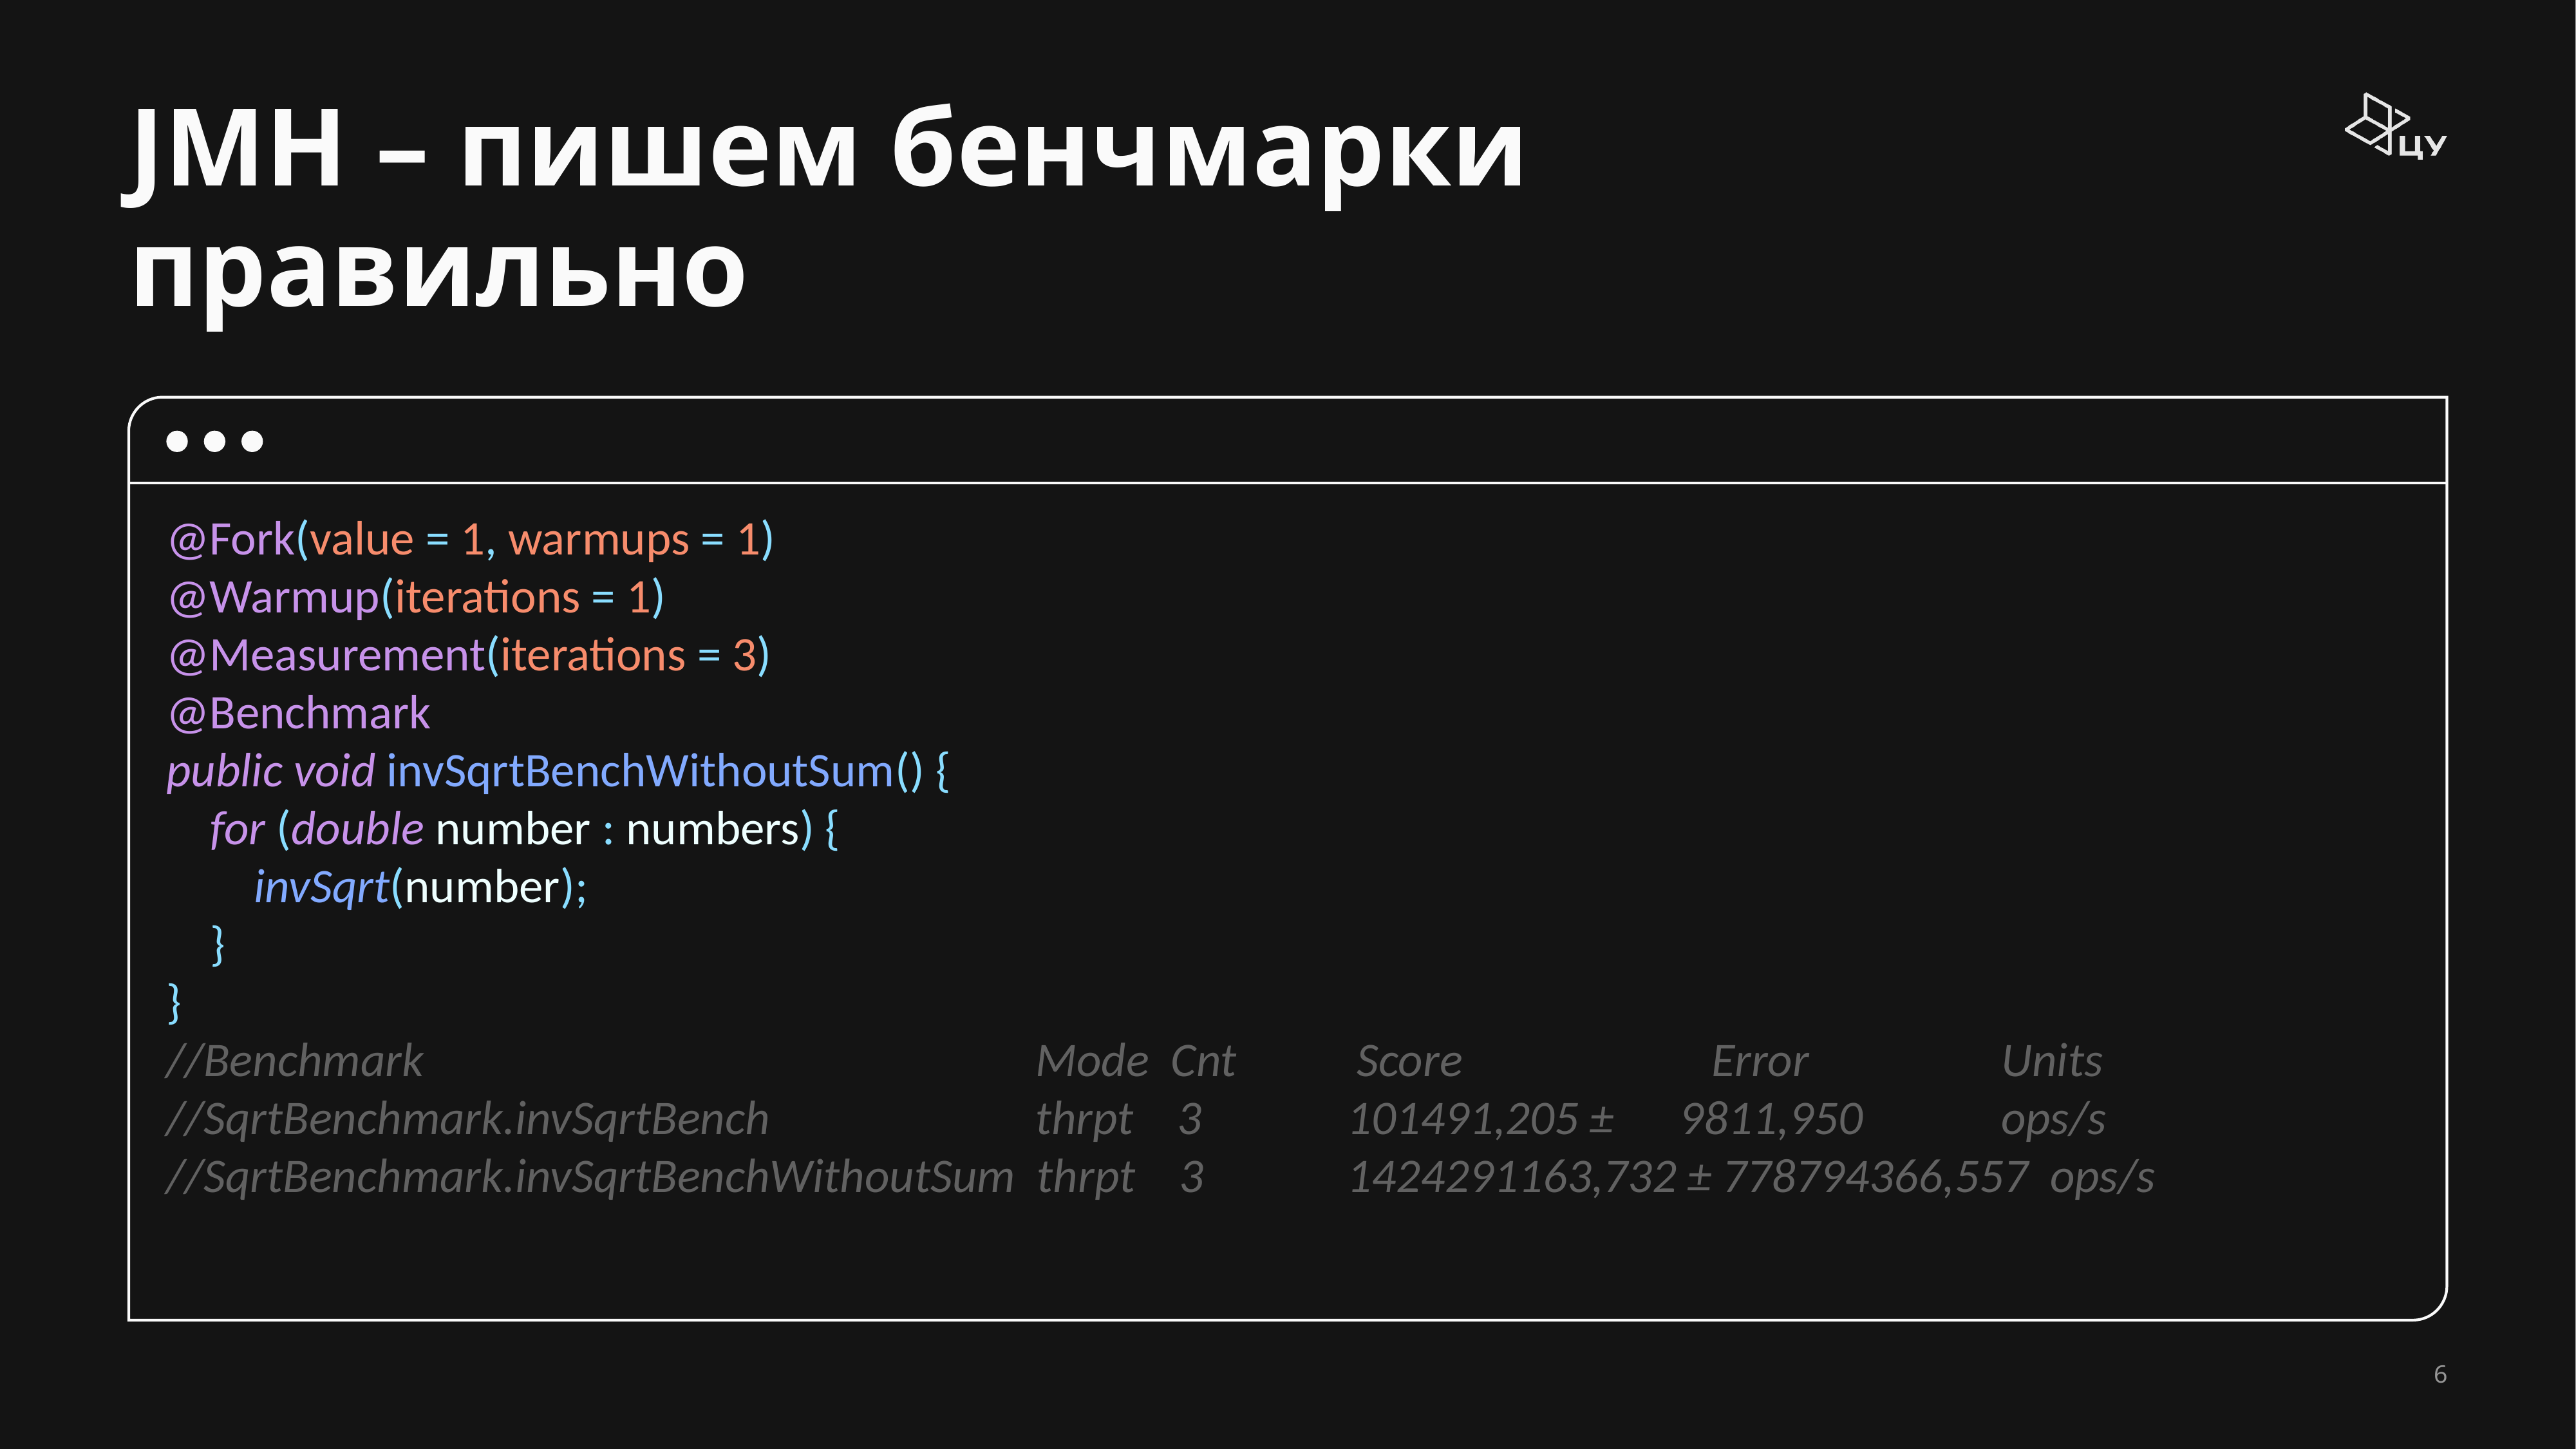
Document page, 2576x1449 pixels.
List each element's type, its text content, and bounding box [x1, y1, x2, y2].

text_box JMH – пишем бенчмарки правильно [129, 86, 2041, 328]
text_box @Fork(value = 1, warmups = 1) @Warmup(iterations = 1) @Measurement(iterations = 3) @Benchmark public void invSqrtBenchWithoutSum() { for (double number : numbers) { invSqrt(number); } } //Benchmark Mode Cnt Score Error Units //SqrtBenchmark.invSqrtBench thrpt 3 101491,205 ± 9811,950 ops/s //SqrtBenchmark.invSqrtBenchWithoutSum thrpt 3 1424291163,732 ± 778794366,557 ops/s [166, 506, 2576, 1269]
slide_number 6 [2295, 1336, 2448, 1414]
picture [2345, 92, 2447, 160]
